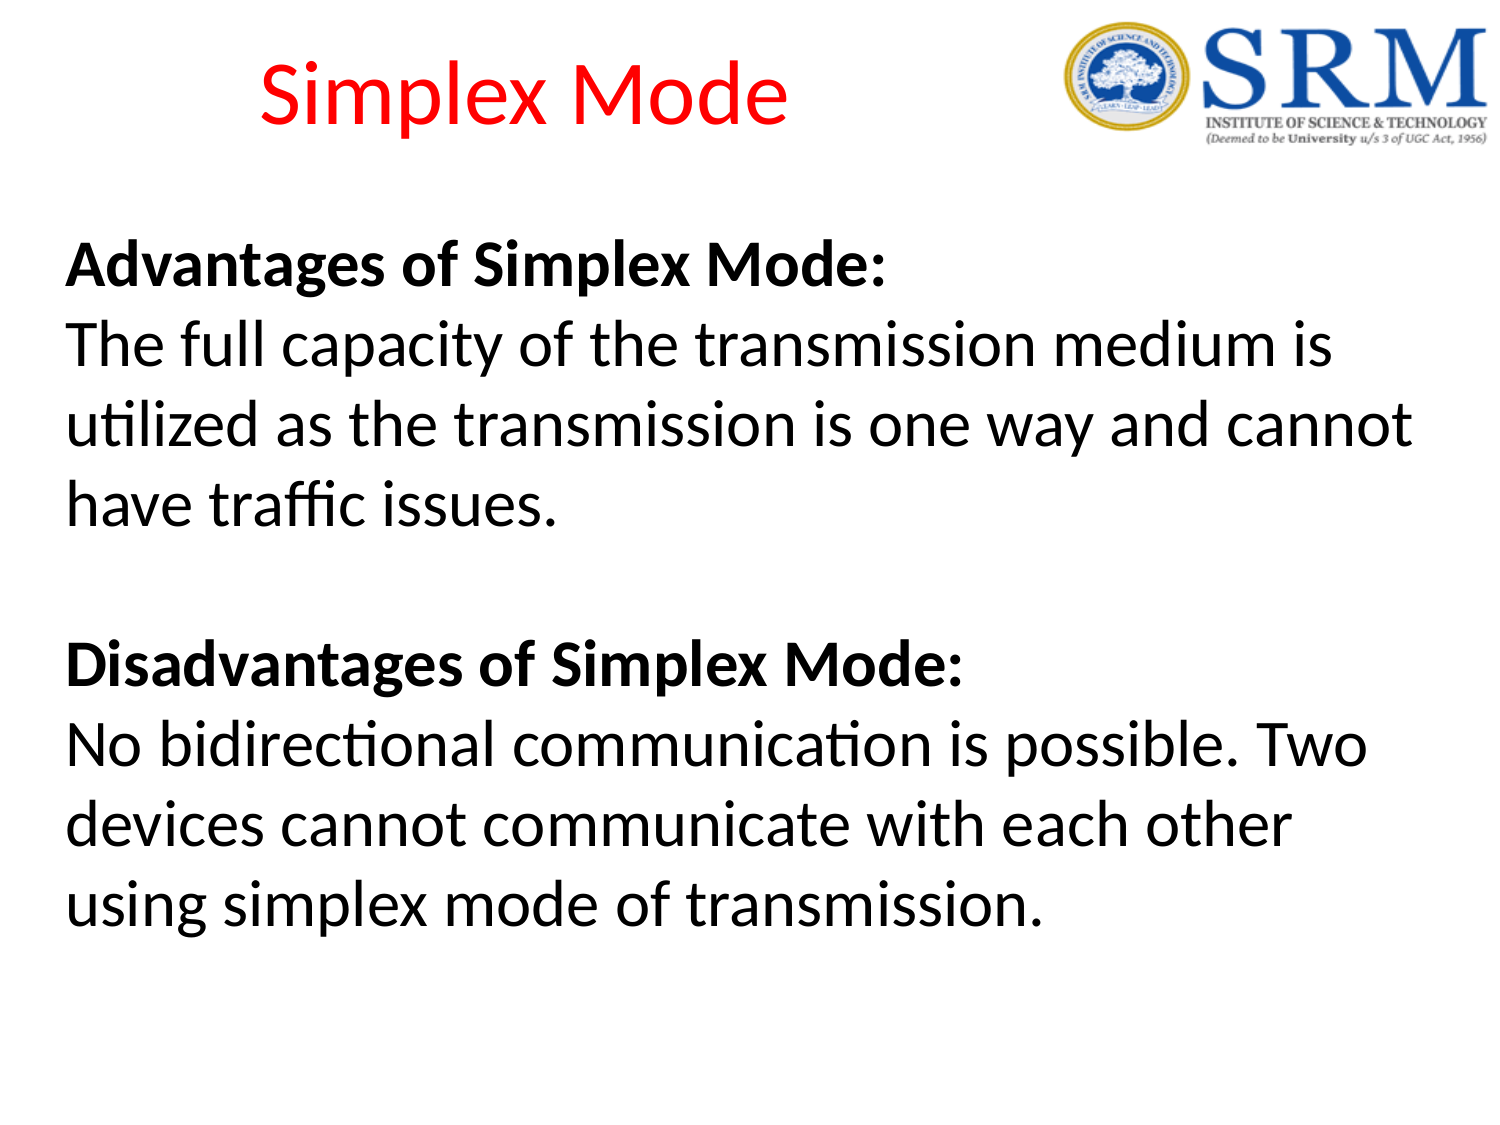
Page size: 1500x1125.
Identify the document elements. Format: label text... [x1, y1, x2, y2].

title Simplex Mode [0, 0, 1050, 175]
picture [1059, 0, 1500, 162]
text_box Advantages of Simplex Mode: The full capacity of the transmission medium is utilized as the transmission is one way and cannot have traffic issues. Disadvantages of Simplex Mode: No bidirectional communication is possible. Two devices cannot communicate with each other using simplex mode of transmission. [49, 212, 1463, 1025]
